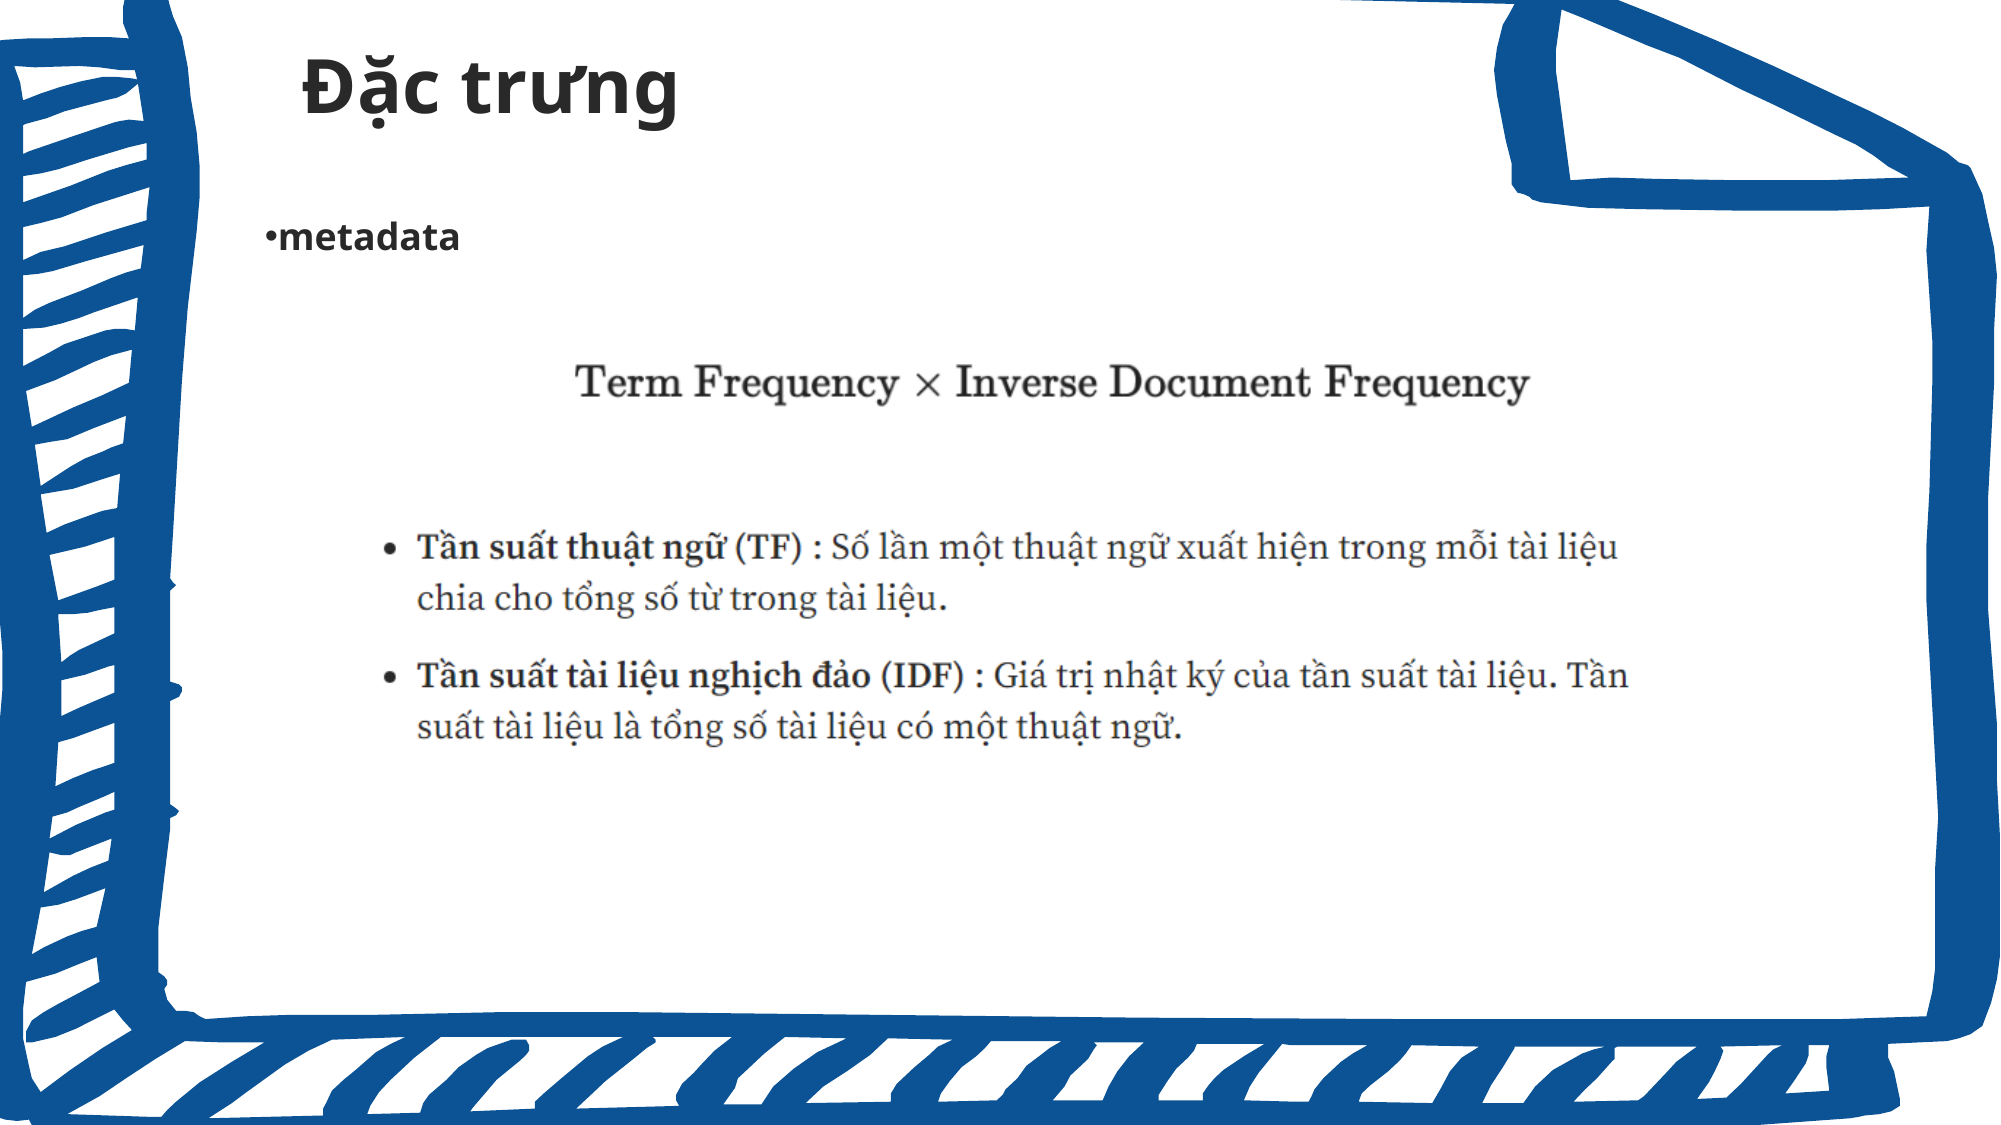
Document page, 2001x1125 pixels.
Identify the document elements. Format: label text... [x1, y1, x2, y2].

text_box [0, 0, 2000, 1125]
text_box Đặc trưng [287, 31, 1629, 136]
picture [323, 277, 1750, 759]
text_box metadata [249, 206, 1269, 356]
